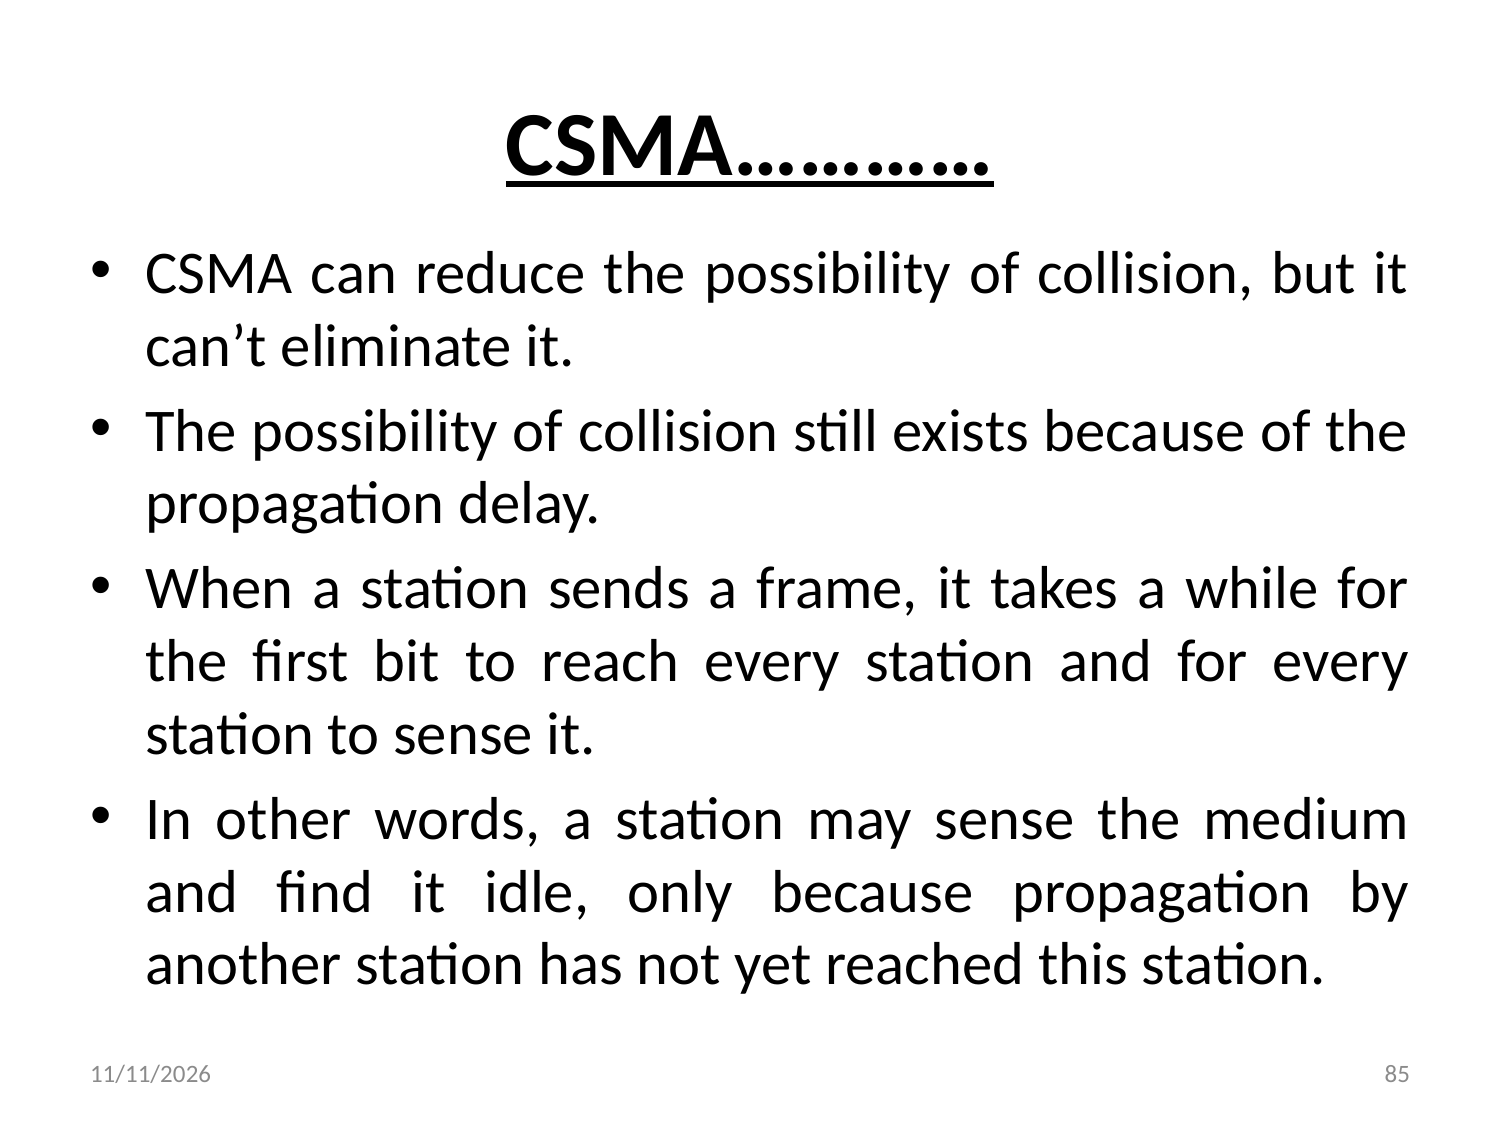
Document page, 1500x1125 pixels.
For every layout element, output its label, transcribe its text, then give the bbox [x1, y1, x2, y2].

slide_number 85 [1074, 1042, 1425, 1103]
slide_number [75, 1042, 425, 1103]
title CSMA………… [75, 45, 1425, 224]
list CSMA can reduce the possibility of collision, but it can’t eliminate it. The possibility of collision still exists because of the propagation delay. When a station sends a frame, it takes a while for the first bit to reach every station and for every station to sense it. In other words, a station may sense the medium and find it idle, only because propagation by another station has not yet reached this station. [75, 224, 1425, 1005]
